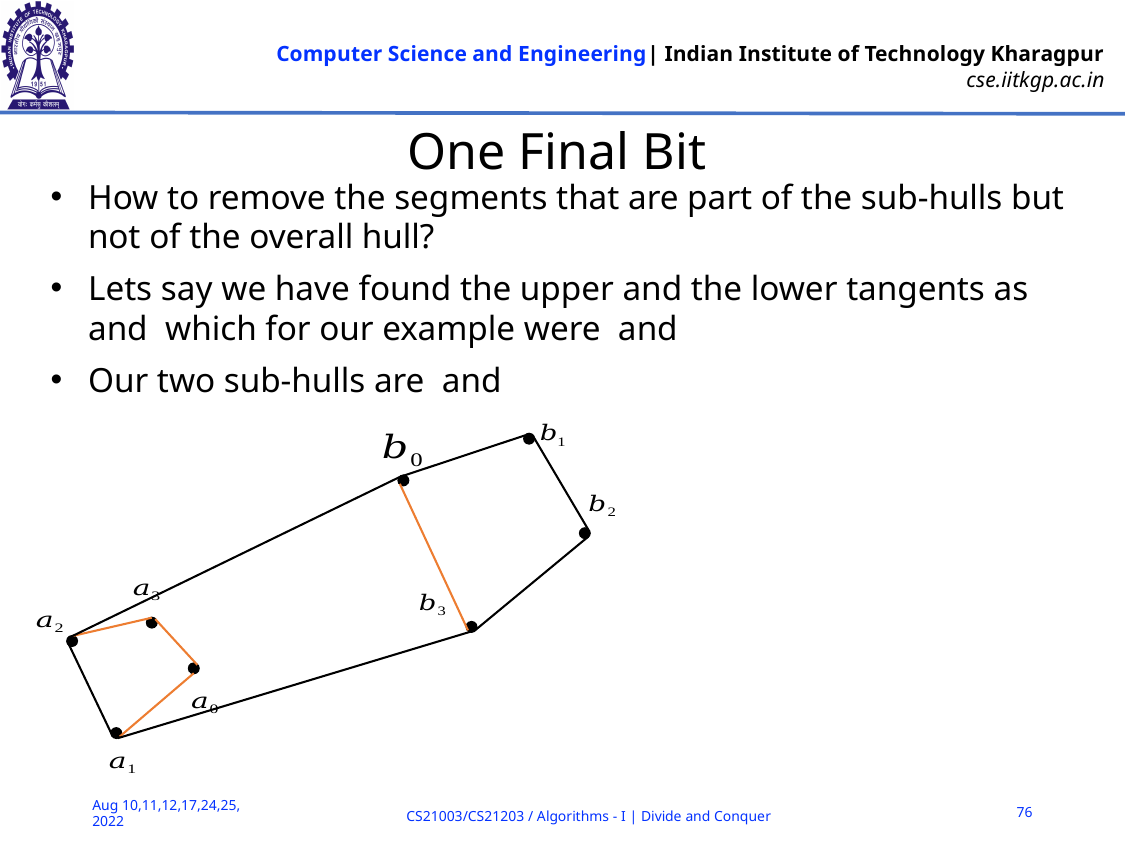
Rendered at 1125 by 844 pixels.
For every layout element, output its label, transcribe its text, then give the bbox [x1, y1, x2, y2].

slide_number 76 [992, 790, 1048, 836]
picture [1, 1, 74, 110]
title One Final Bit [35, 78, 1078, 221]
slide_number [77, 798, 274, 844]
text_box CS21003/CS21203 / Algorithms - I | Divide and Conquer [274, 798, 966, 833]
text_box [35, 421, 616, 777]
